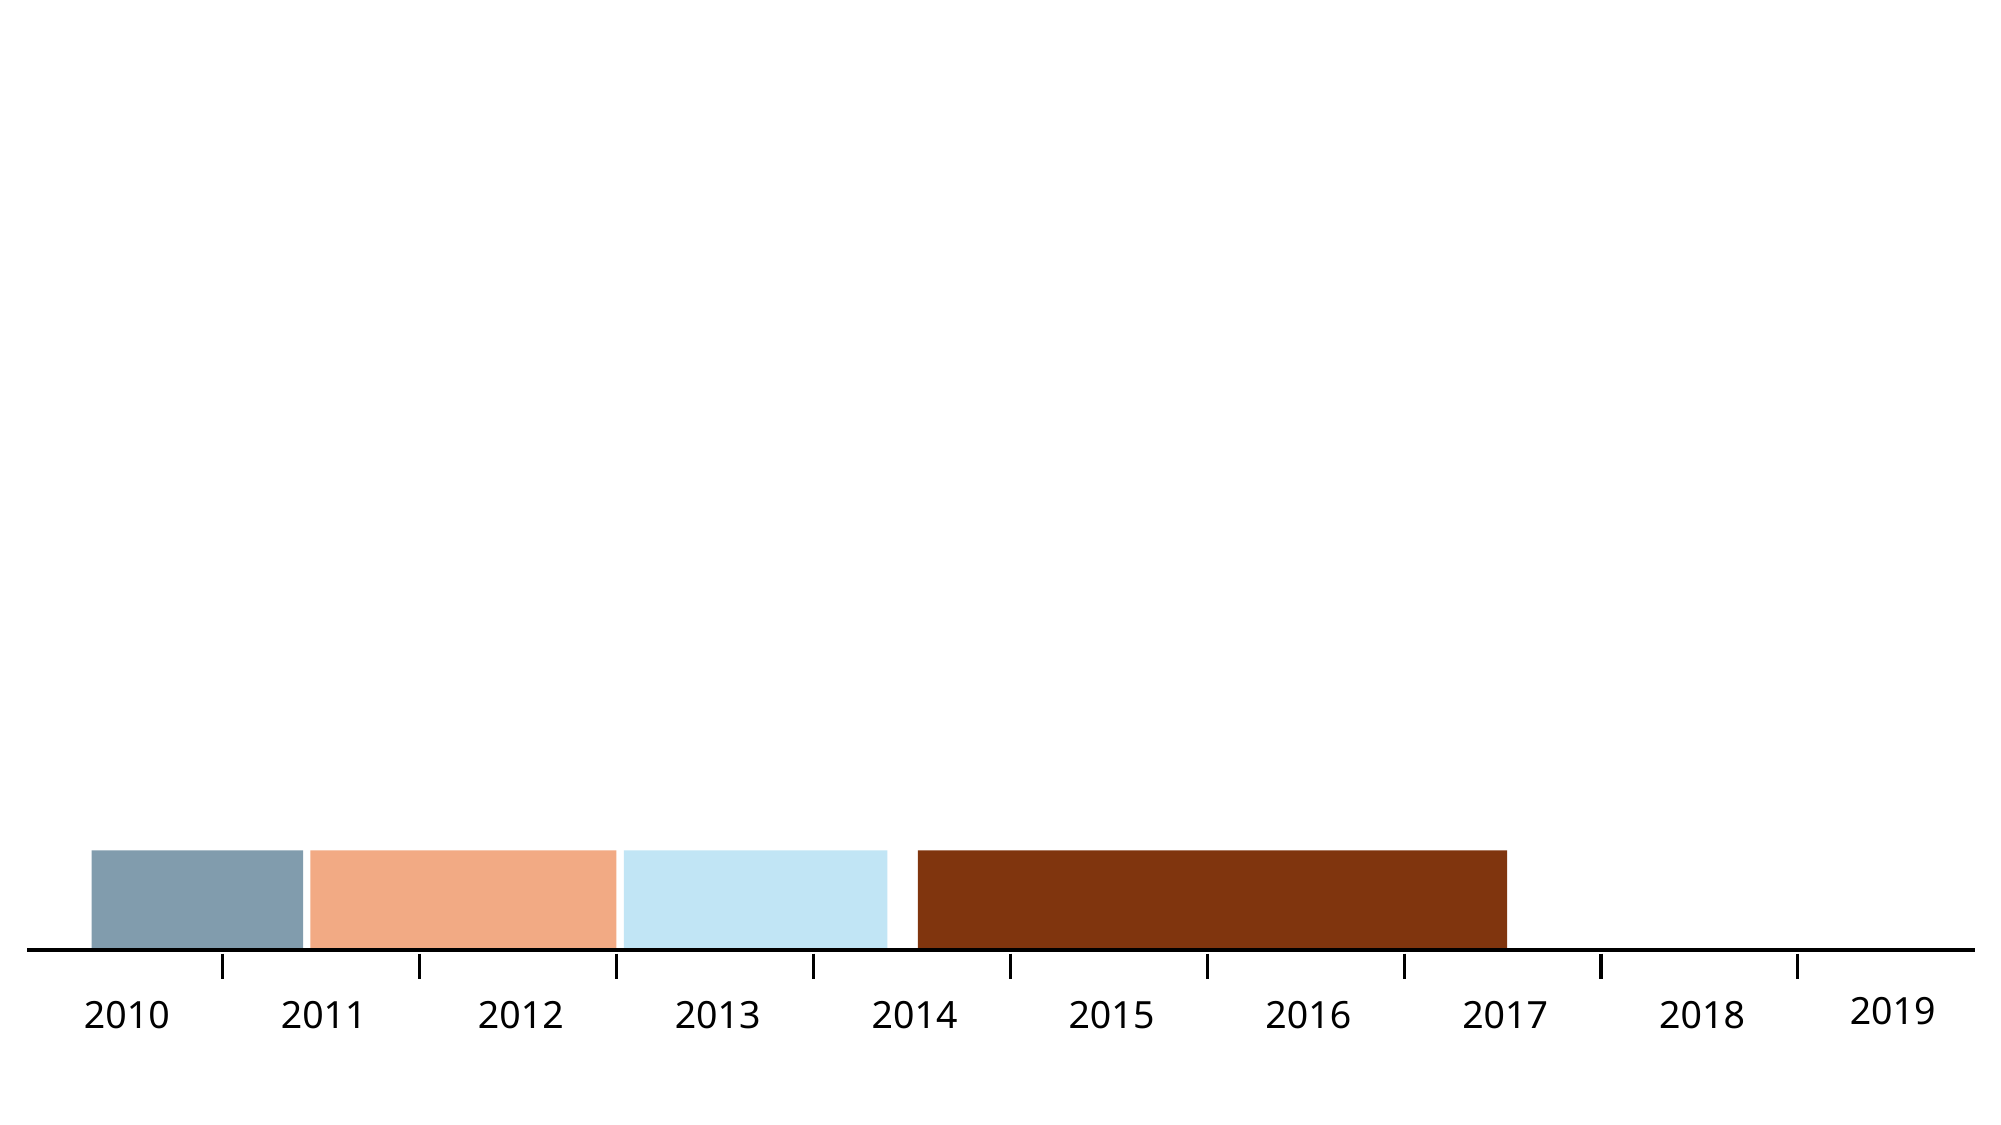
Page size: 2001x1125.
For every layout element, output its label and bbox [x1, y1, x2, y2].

text_box [916, 849, 1509, 948]
text_box [90, 849, 305, 948]
text_box [622, 849, 889, 948]
text_box [26, 949, 1989, 1057]
text_box [309, 849, 618, 948]
